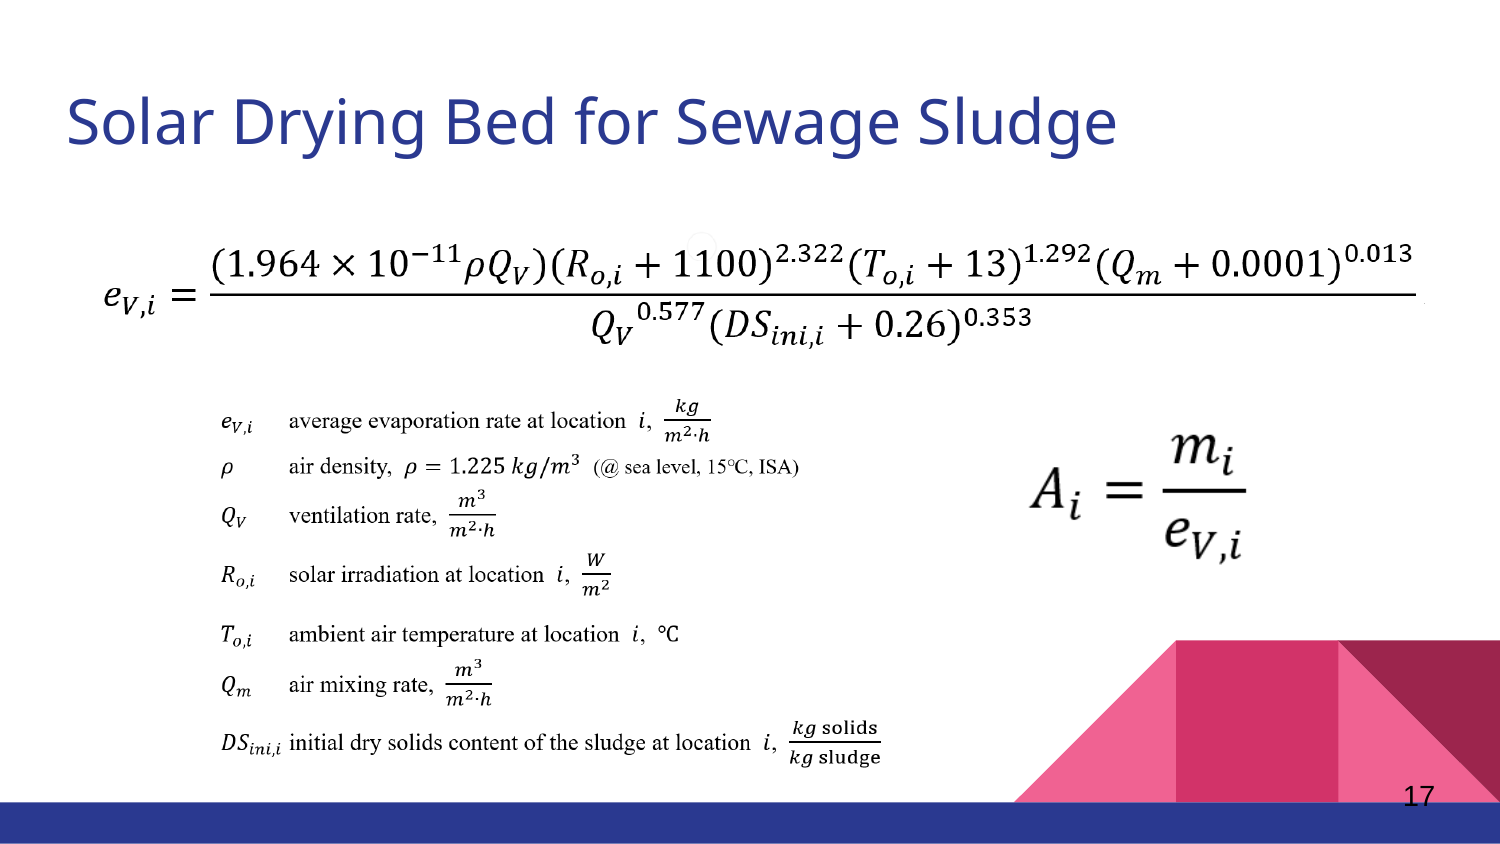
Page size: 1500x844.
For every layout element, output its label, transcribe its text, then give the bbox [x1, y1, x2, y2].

picture [972, 404, 1300, 601]
title Solar Drying Bed for Sewage Sludge [51, 67, 1449, 167]
picture [75, 217, 1425, 794]
slide_number ‹#› [1387, 762, 1478, 828]
